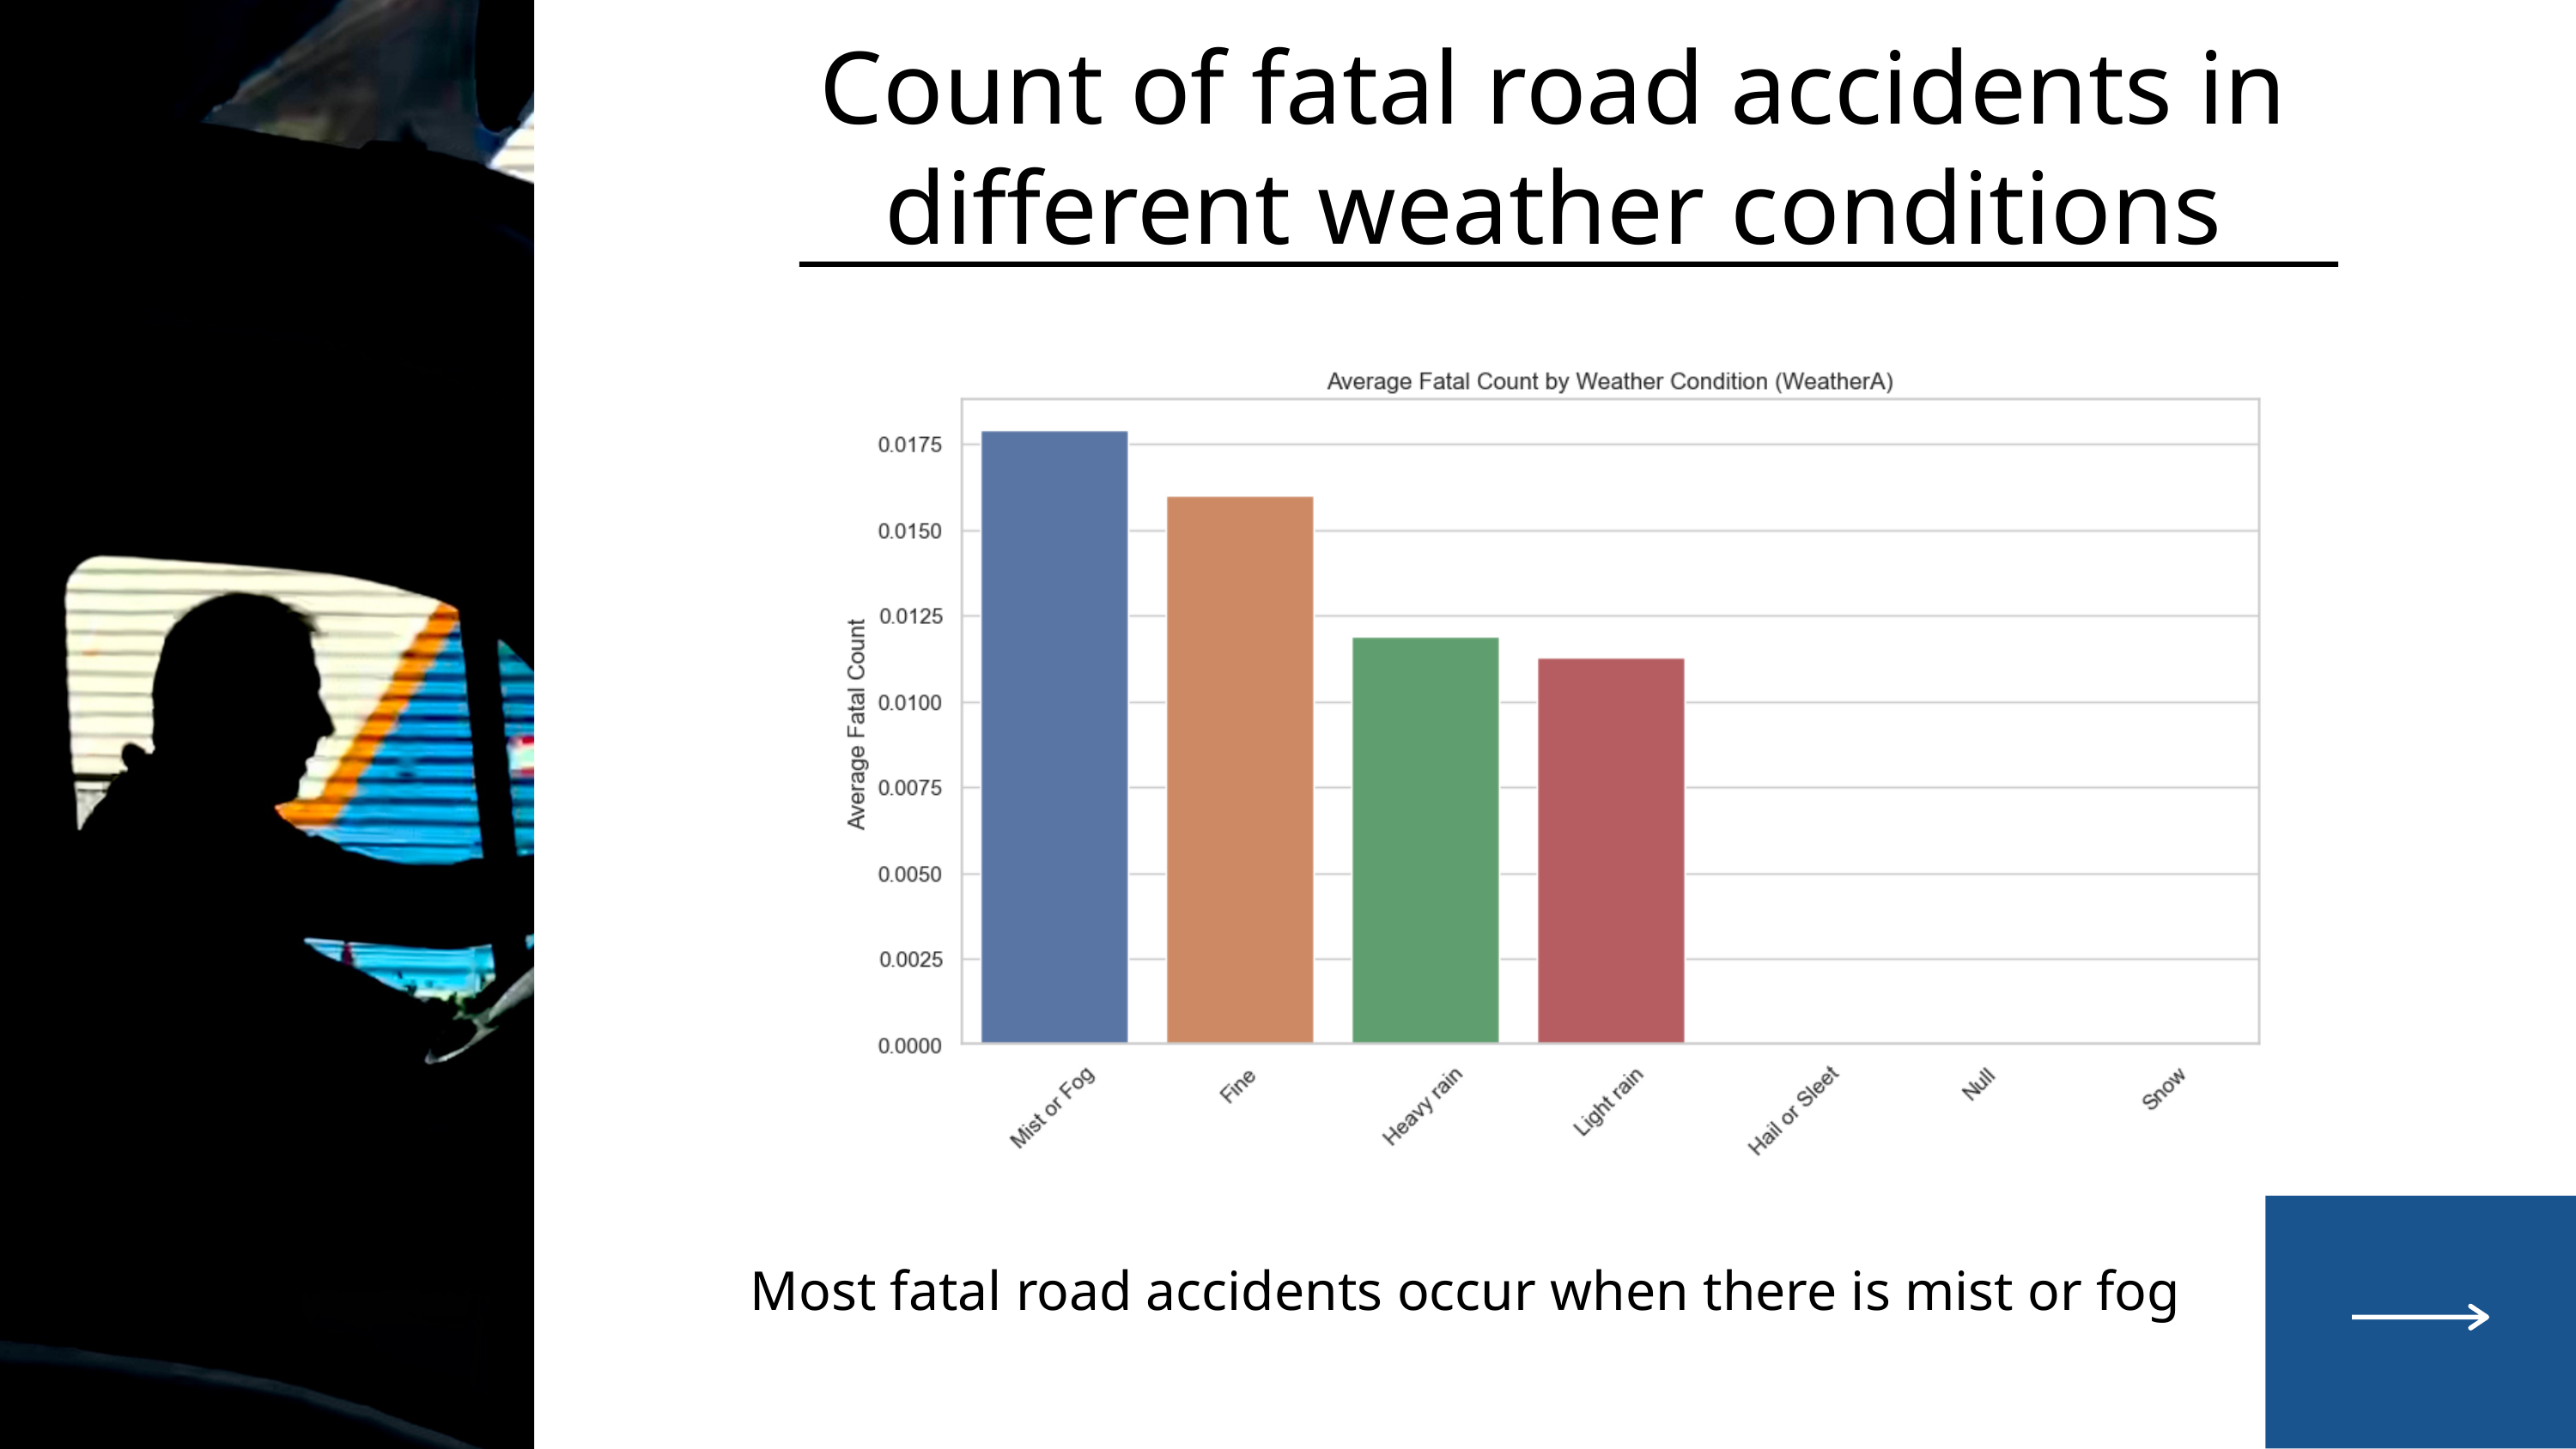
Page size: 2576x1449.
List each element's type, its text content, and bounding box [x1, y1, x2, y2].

text_box Most fatal road accidents occur when there is mist or fog [713, 1256, 2219, 1321]
text_box [838, 359, 2272, 1167]
text_box Count of fatal road accidents in different weather conditions [676, 24, 2432, 265]
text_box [0, 0, 535, 1449]
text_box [2265, 1195, 2576, 1449]
